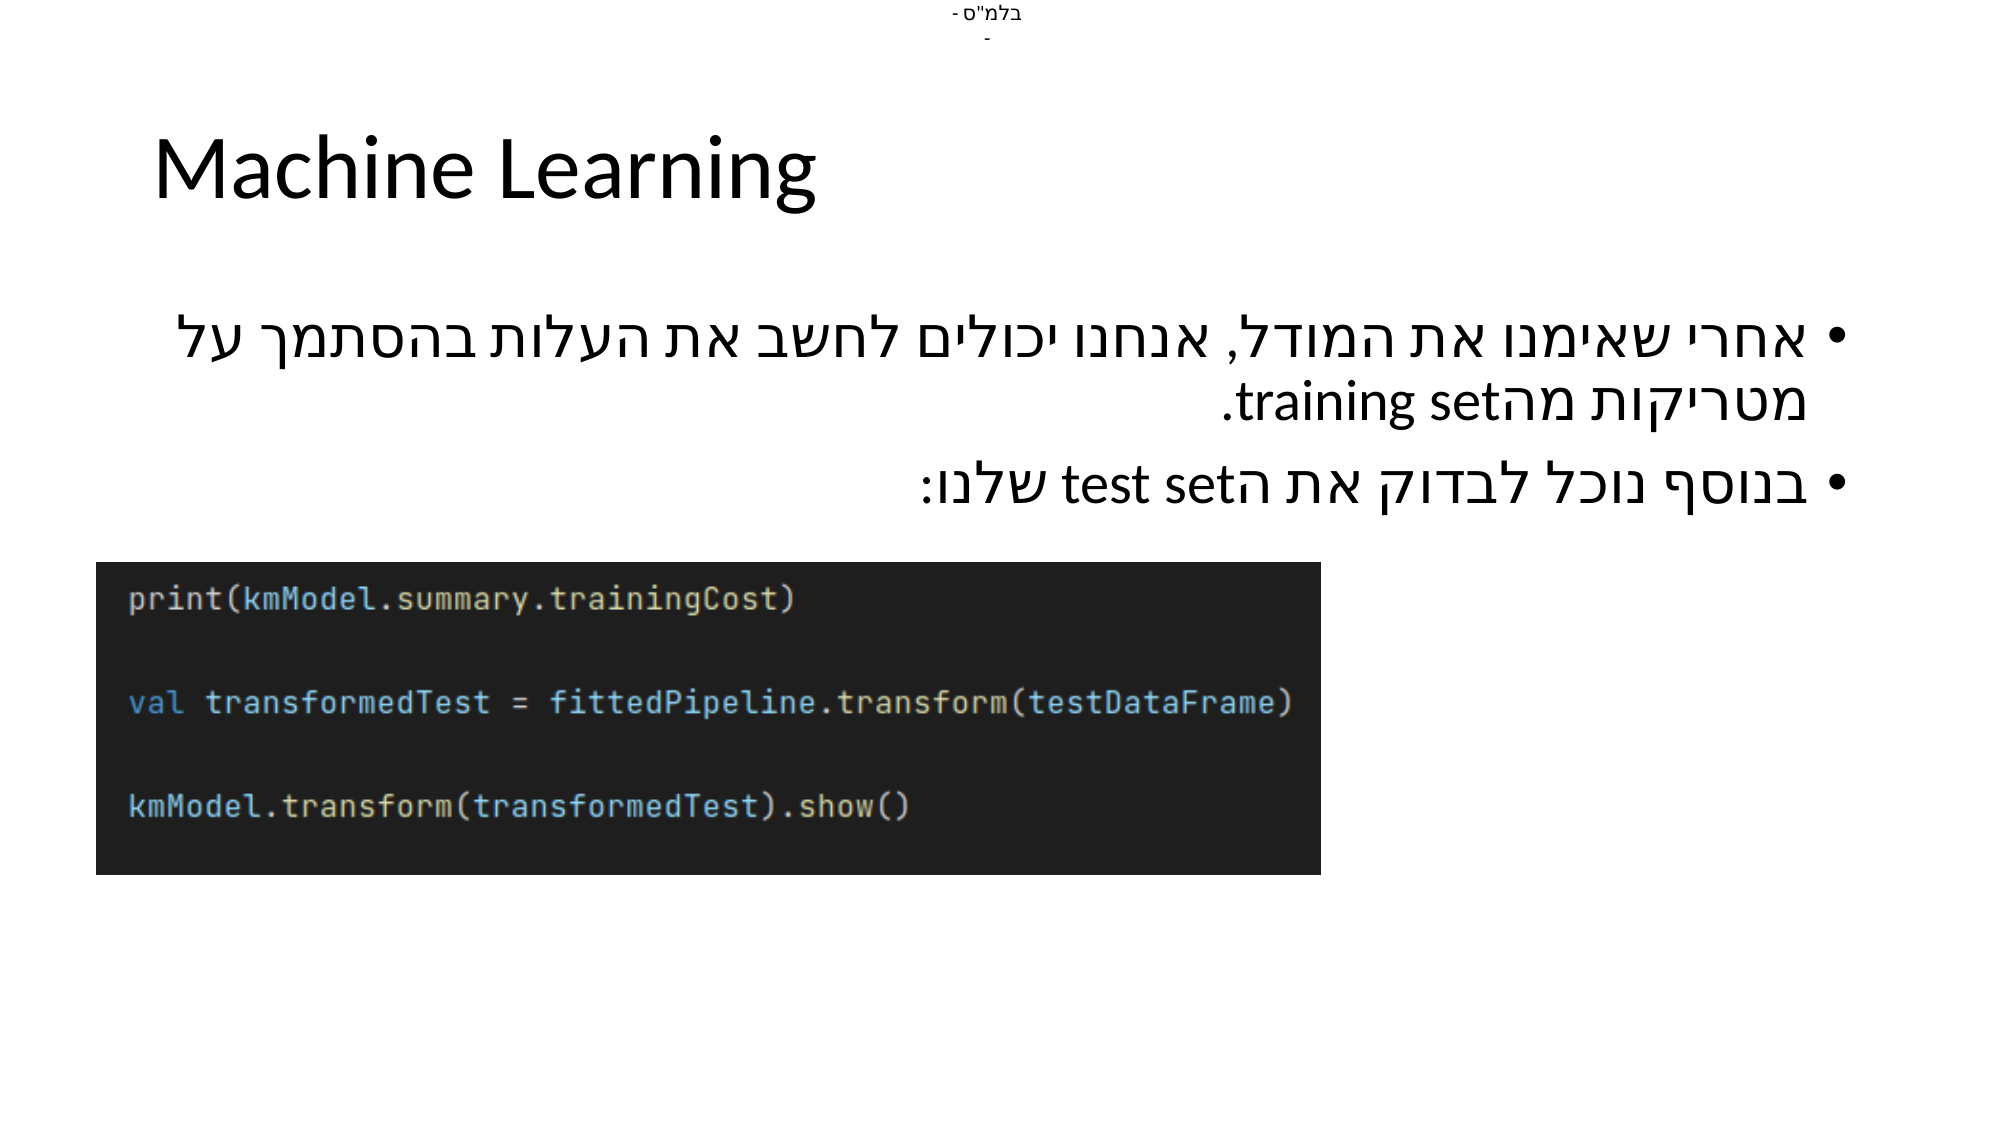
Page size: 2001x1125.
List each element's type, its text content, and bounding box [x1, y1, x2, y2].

picture [96, 562, 1321, 875]
list אחרי שאימנו את המודל, אנחנו יכולים לחשב את העלות בהסתמך על מטריקות מהtraining set. בנוסף נוכל לבדוק את הtest set שלנו: [137, 299, 1863, 1014]
title Machine Learning [137, 59, 1863, 278]
